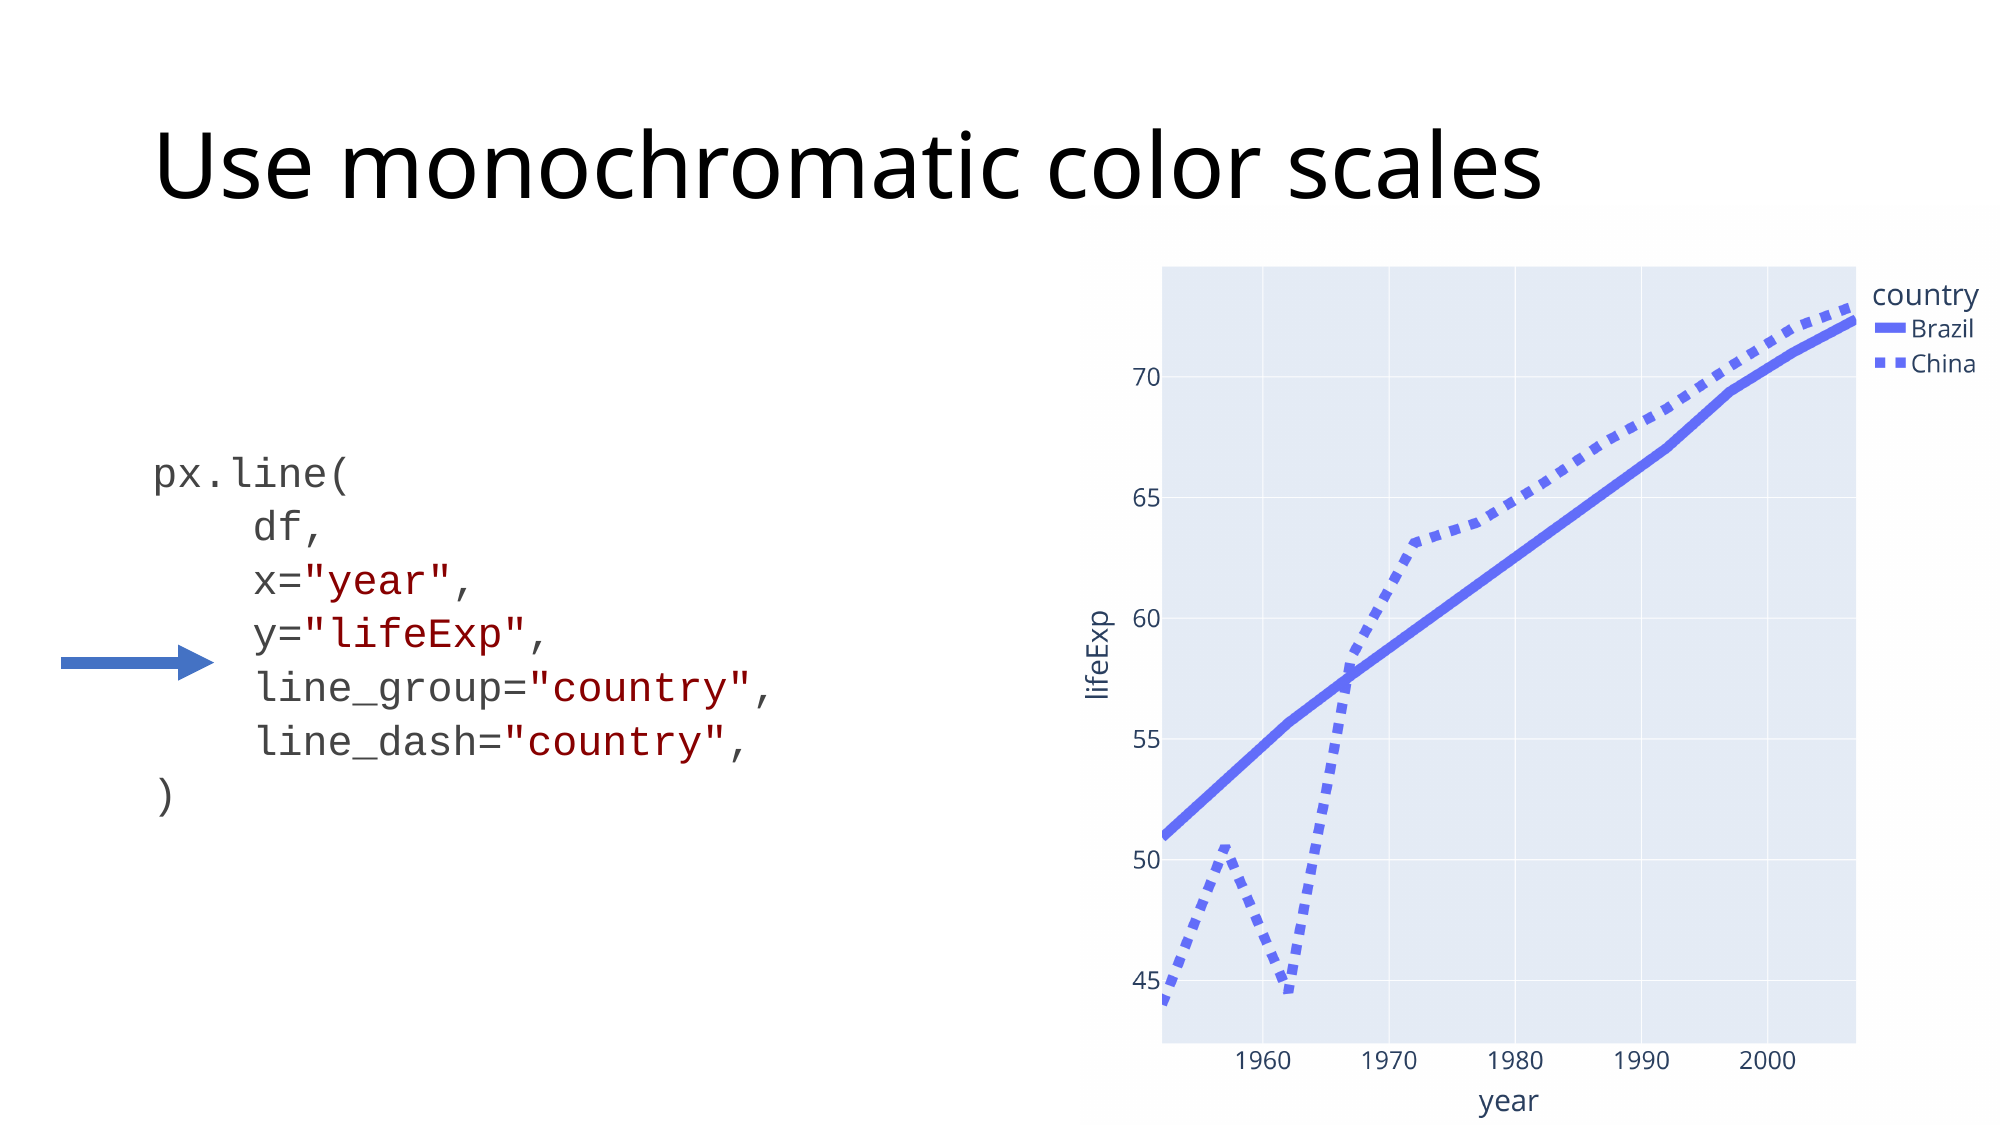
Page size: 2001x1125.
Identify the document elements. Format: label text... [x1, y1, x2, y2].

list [1080, 205, 2000, 1125]
text_box px.line( df, x="year", y="lifeExp", line_group="country", line_dash="country", ) [137, 277, 1080, 992]
title Use monochromatic color scales [137, 59, 1863, 277]
